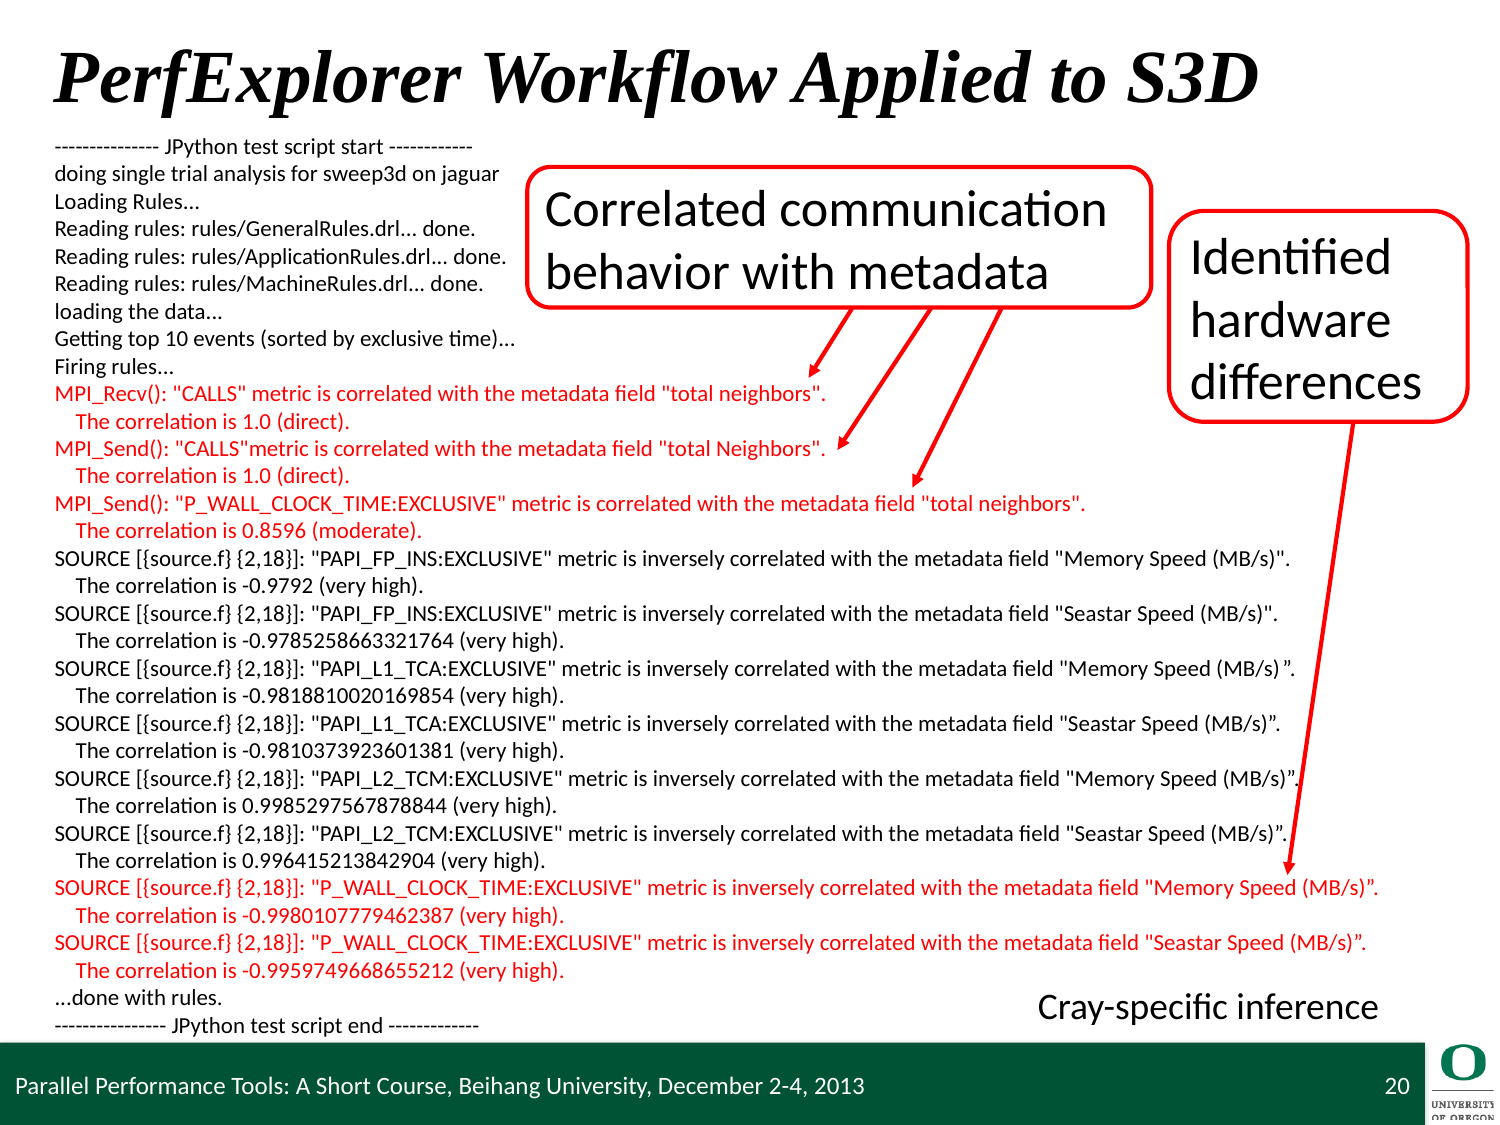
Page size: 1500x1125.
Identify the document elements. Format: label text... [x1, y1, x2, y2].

text_box [837, 308, 932, 451]
title PerfExplorer Workflow Applied to S3D [39, 0, 1500, 145]
text_box [1283, 421, 1354, 875]
text_box --------------- JPython test script start ------------ doing single trial analysis for sweep3d on jaguar Loading Rules... Reading rules: rules/GeneralRules.drl... done. Reading rules: rules/ApplicationRules.drl... done. Reading rules: rules/MachineRules.drl... done. loading the data... Getting top 10 events (sorted by exclusive time)... Firing rules... MPI_Recv(): "CALLS" metric is correlated with the metadata field "total neighbors". The correlation is 1.0 (direct). MPI_Send(): "CALLS"metric is correlated with the metadata field "total Neighbors". The correlation is 1.0 (direct). MPI_Send(): "P_WALL_CLOCK_TIME:EXCLUSIVE" metric is correlated with the metadata field "total neighbors". The correlation is 0.8596 (moderate). SOURCE [{source.f} {2,18}]: "PAPI_FP_INS:EXCLUSIVE" metric is inversely correlated with the metadata field "Memory Speed (MB/s)". The correlation is -0.9792 (very high). SOURCE [{source.f} {2,18}]: "PAPI_FP_INS:EXCLUSIVE" metric is inversely correlated with the metadata field "Seastar Speed (MB/s)". The correlation is -0.9785258663321764 (very high). SOURCE [{source.f} {2,18}]: "PAPI_L1_TCA:EXCLUSIVE" metric is inversely correlated with the metadata field "Memory Speed (MB/s)”. The correlation is -0.9818810020169854 (very high). SOURCE [{source.f} {2,18}]: "PAPI_L1_TCA:EXCLUSIVE" metric is inversely correlated with the metadata field "Seastar Speed (MB/s)”. The correlation is -0.9810373923601381 (very high). SOURCE [{source.f} {2,18}]: "PAPI_L2_TCM:EXCLUSIVE" metric is inversely correlated with the metadata field "Memory Speed (MB/s)”. The correlation is 0.9985297567878844 (very high). SOURCE [{source.f} {2,18}]: "PAPI_L2_TCM:EXCLUSIVE" metric is inversely correlated with the metadata field "Seastar Speed (MB/s)”. The correlation is 0.996415213842904 (very high). SOURCE [{source.f} {2,18}]: "P_WALL_CLOCK_TIME:EXCLUSIVE" metric is inversely correlated with the metadata field "Memory Speed (MB/s)”. The correlation is -0.9980107779462387 (very high). SOURCE [{source.f} {2,18}]: "P_WALL_CLOCK_TIME:EXCLUSIVE" metric is inversely correlated with the metadata field "Seastar Speed (MB/s)”. The correlation is -0.9959749668655212 (very high). ...done with rules. ---------------- JPython test script end ------------- [43, 126, 1406, 1043]
slide_number 20 [1074, 1044, 1425, 1125]
text_box Identified hardware differences [1168, 210, 1468, 422]
text_box Correlated communication behavior with metadata [527, 166, 1152, 308]
footer Parallel Performance Tools: A Short Course, Beihang University, December 2-4, 2013 [0, 1044, 988, 1125]
text_box Cray-specific inference [1023, 974, 1395, 1035]
text_box [912, 308, 1002, 488]
text_box [808, 308, 853, 378]
